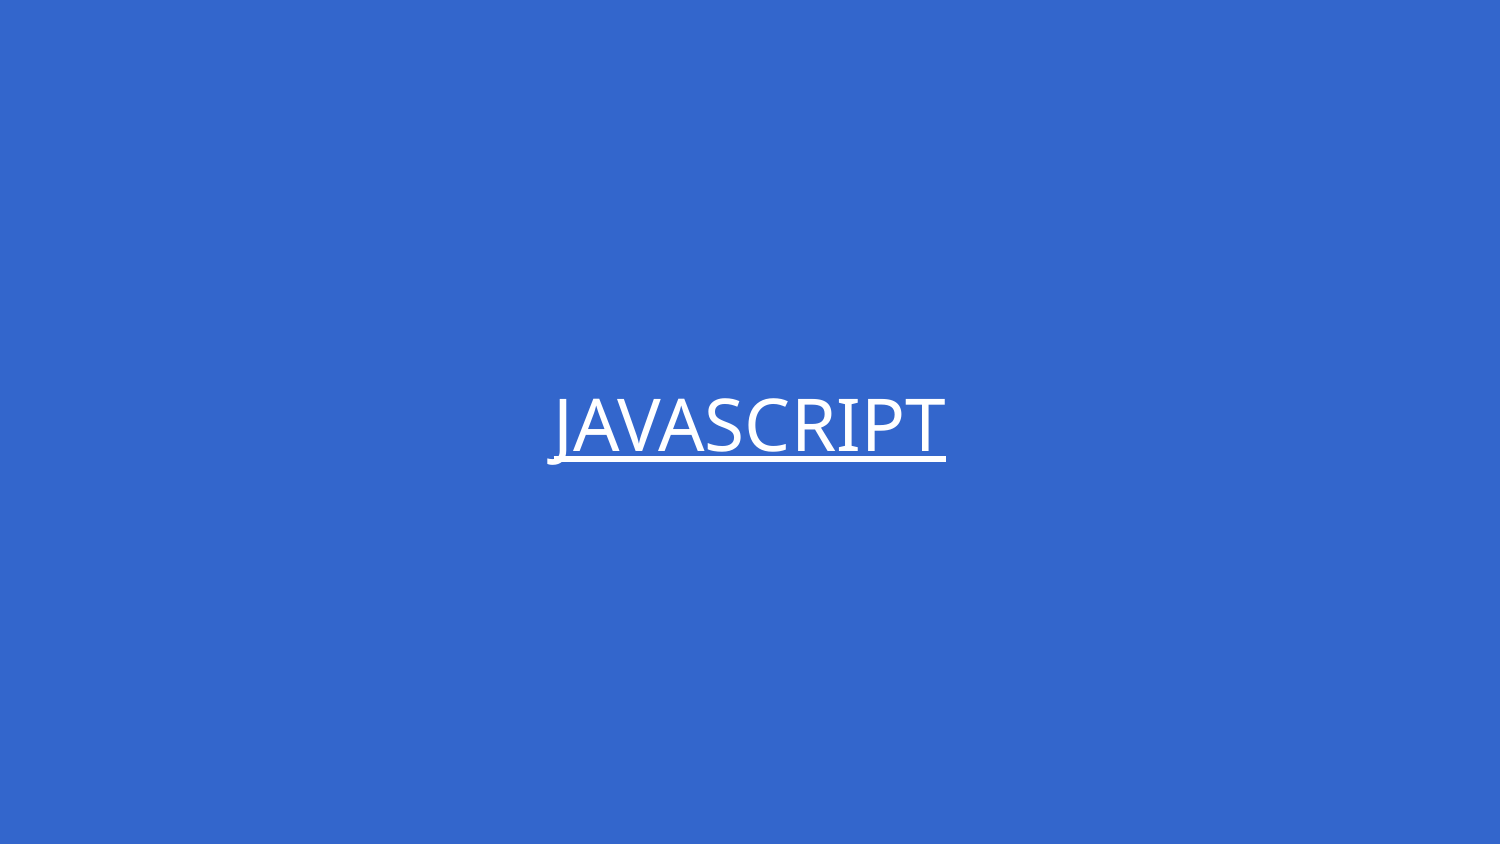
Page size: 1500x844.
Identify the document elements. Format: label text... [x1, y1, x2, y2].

title JAVASCRIPT [0, 0, 1500, 844]
